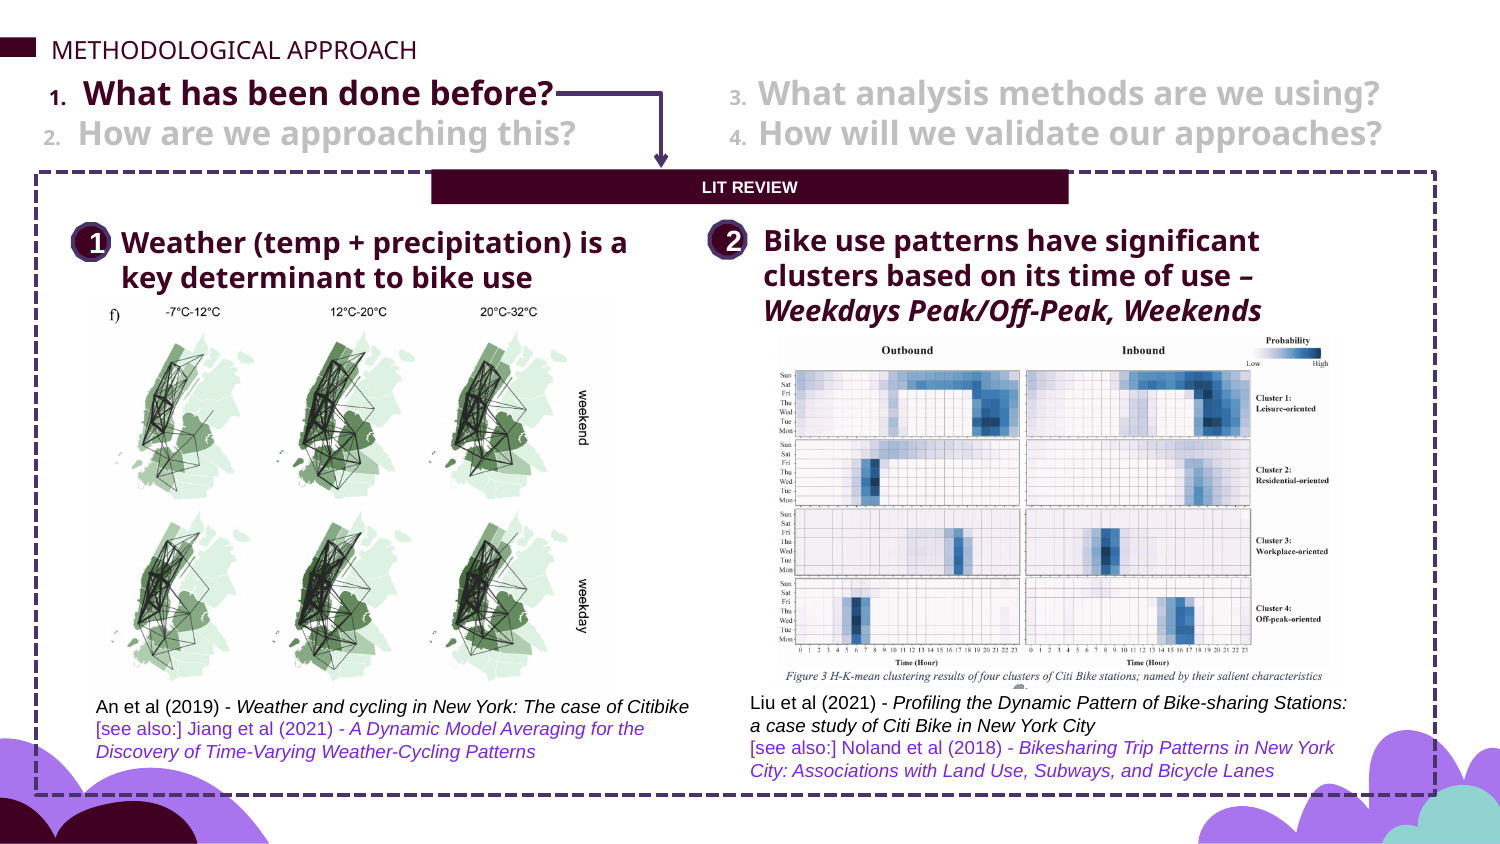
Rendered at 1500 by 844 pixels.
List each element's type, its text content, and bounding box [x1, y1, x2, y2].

text_box METHODOLOGICAL APPROACH [35, 19, 1281, 83]
text_box An et al (2019) - Weather and cycling in New York: The case of Citibike [see also:] Jiang et al (2021) - A Dynamic Model Averaging for the Discovery of Time-Varying Weather-Cycling Patterns [81, 687, 704, 770]
text_box [555, 91, 669, 168]
text_box Bike use patterns have significant clusters based on its time of use – Weekdays Peak/Off-Peak, Weekends [737, 207, 1376, 314]
text_box 3. What analysis methods are we using? 4. How will we validate our approaches? [704, 56, 1462, 164]
picture [775, 334, 1338, 689]
text_box [0, 35, 38, 59]
title 1. What has been done before? 2. How are we approaching this? [18, 59, 704, 164]
text_box Weather (temp + precipitation) is a key determinant to bike use [95, 209, 665, 317]
text_box 1 [70, 222, 111, 262]
text_box 2 [707, 219, 748, 260]
text_box LIT REVIEW [431, 169, 1069, 205]
text_box [34, 170, 1437, 797]
text_box Liu et al (2021) - Profiling the Dynamic Pattern of Bike-sharing Stations: a case study of Citi Bike in New York City [see also:] Noland et al (2018) - Bikesharing Trip Patterns in New York City: Associations with Land Use, Subways, and Bicycle Lanes [735, 683, 1373, 789]
picture [89, 295, 611, 710]
